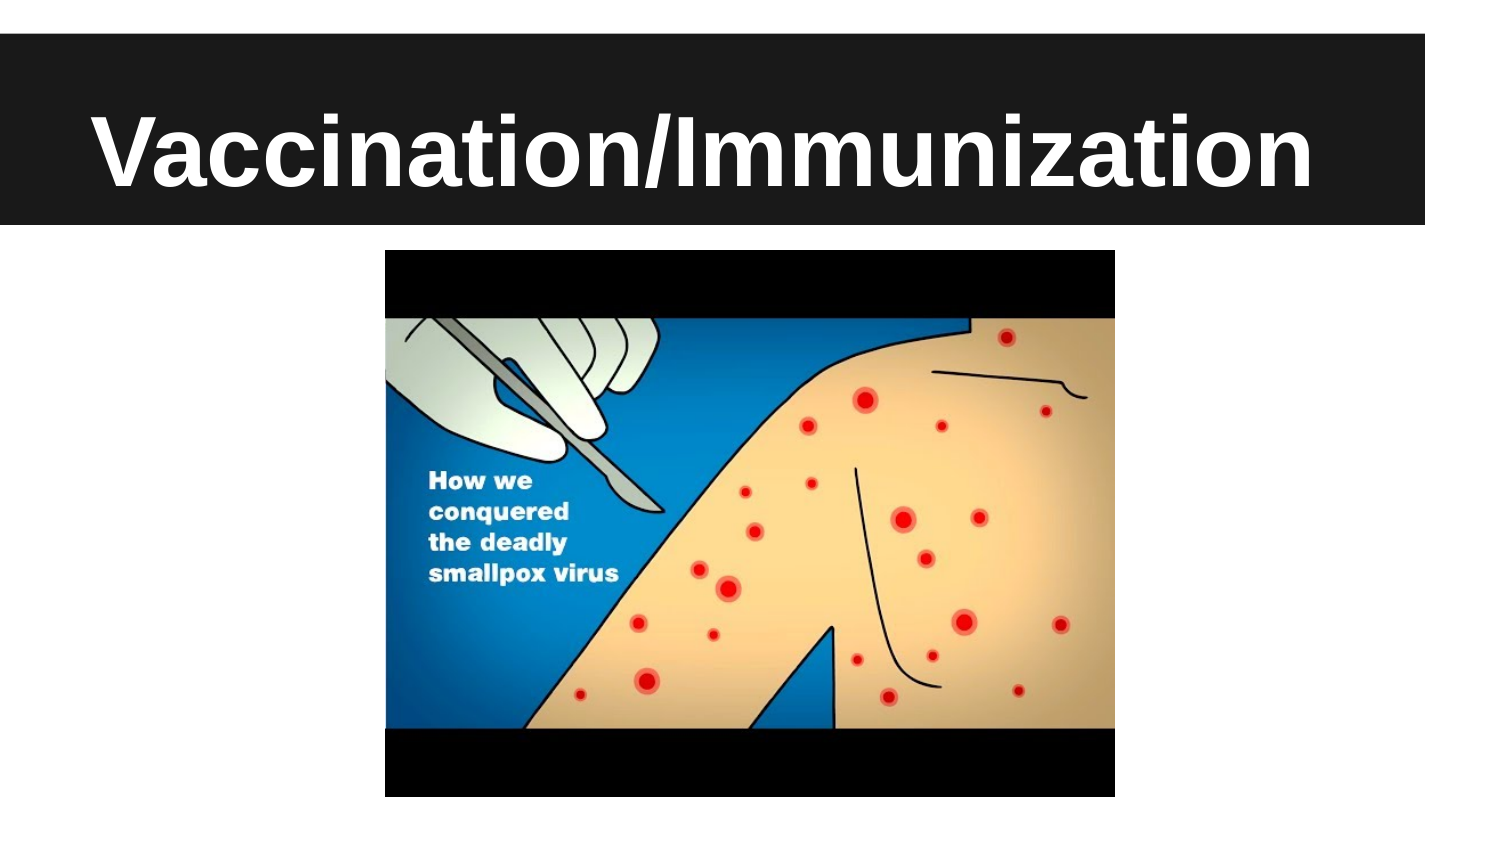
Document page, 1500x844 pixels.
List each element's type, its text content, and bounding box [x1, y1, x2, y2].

picture [385, 250, 1115, 798]
title Vaccination/Immunization [75, 33, 1425, 221]
